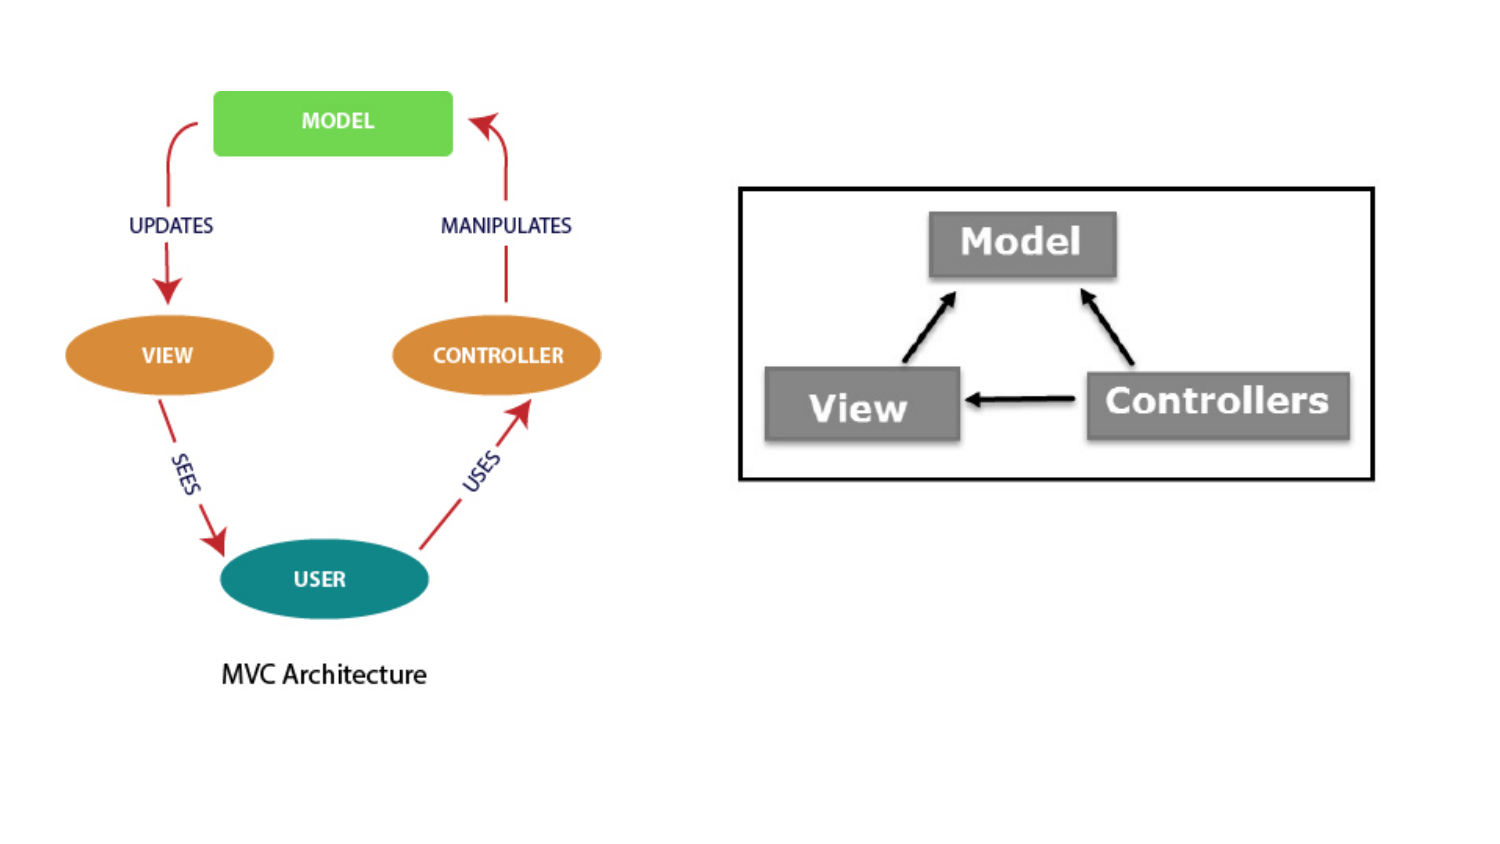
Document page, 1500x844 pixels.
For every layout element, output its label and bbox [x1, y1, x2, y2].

picture [729, 178, 1381, 496]
picture [64, 91, 602, 692]
